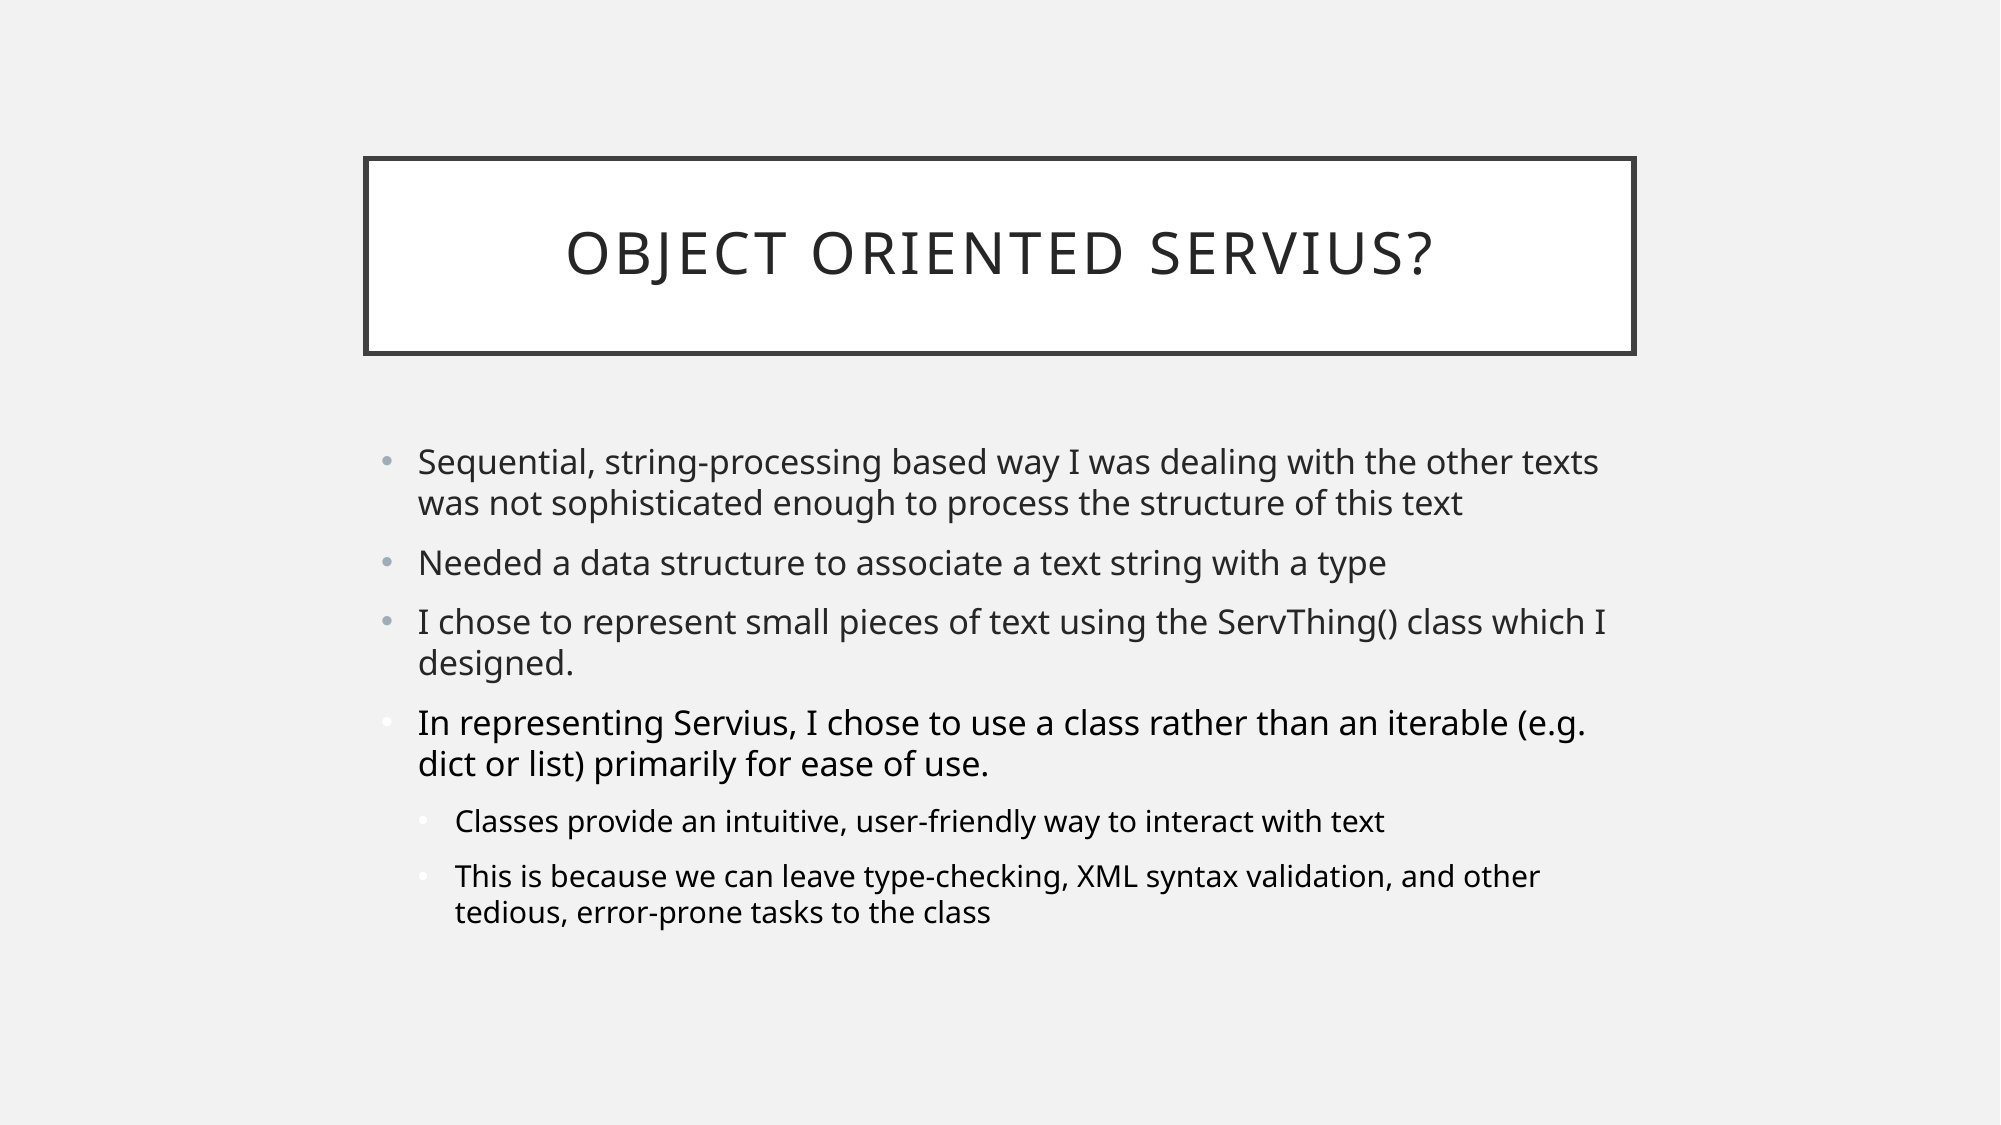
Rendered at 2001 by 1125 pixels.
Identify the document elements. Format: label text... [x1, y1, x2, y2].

list Sequential, string-processing based way I was dealing with the other texts was not sophisticated enough to process the structure of this text Needed a data structure to associate a text string with a type I chose to represent small pieces of text using the ServThing() class which I designed. In representing Servius, I chose to use a class rather than an iterable (e.g. dict or list) primarily for ease of use. Classes provide an intuitive, user-friendly way to interact with text This is because we can leave type-checking, XML syntax validation, and other tedious, error-prone tasks to the class [366, 432, 1634, 942]
title Object Oriented Servius? [363, 156, 1637, 356]
